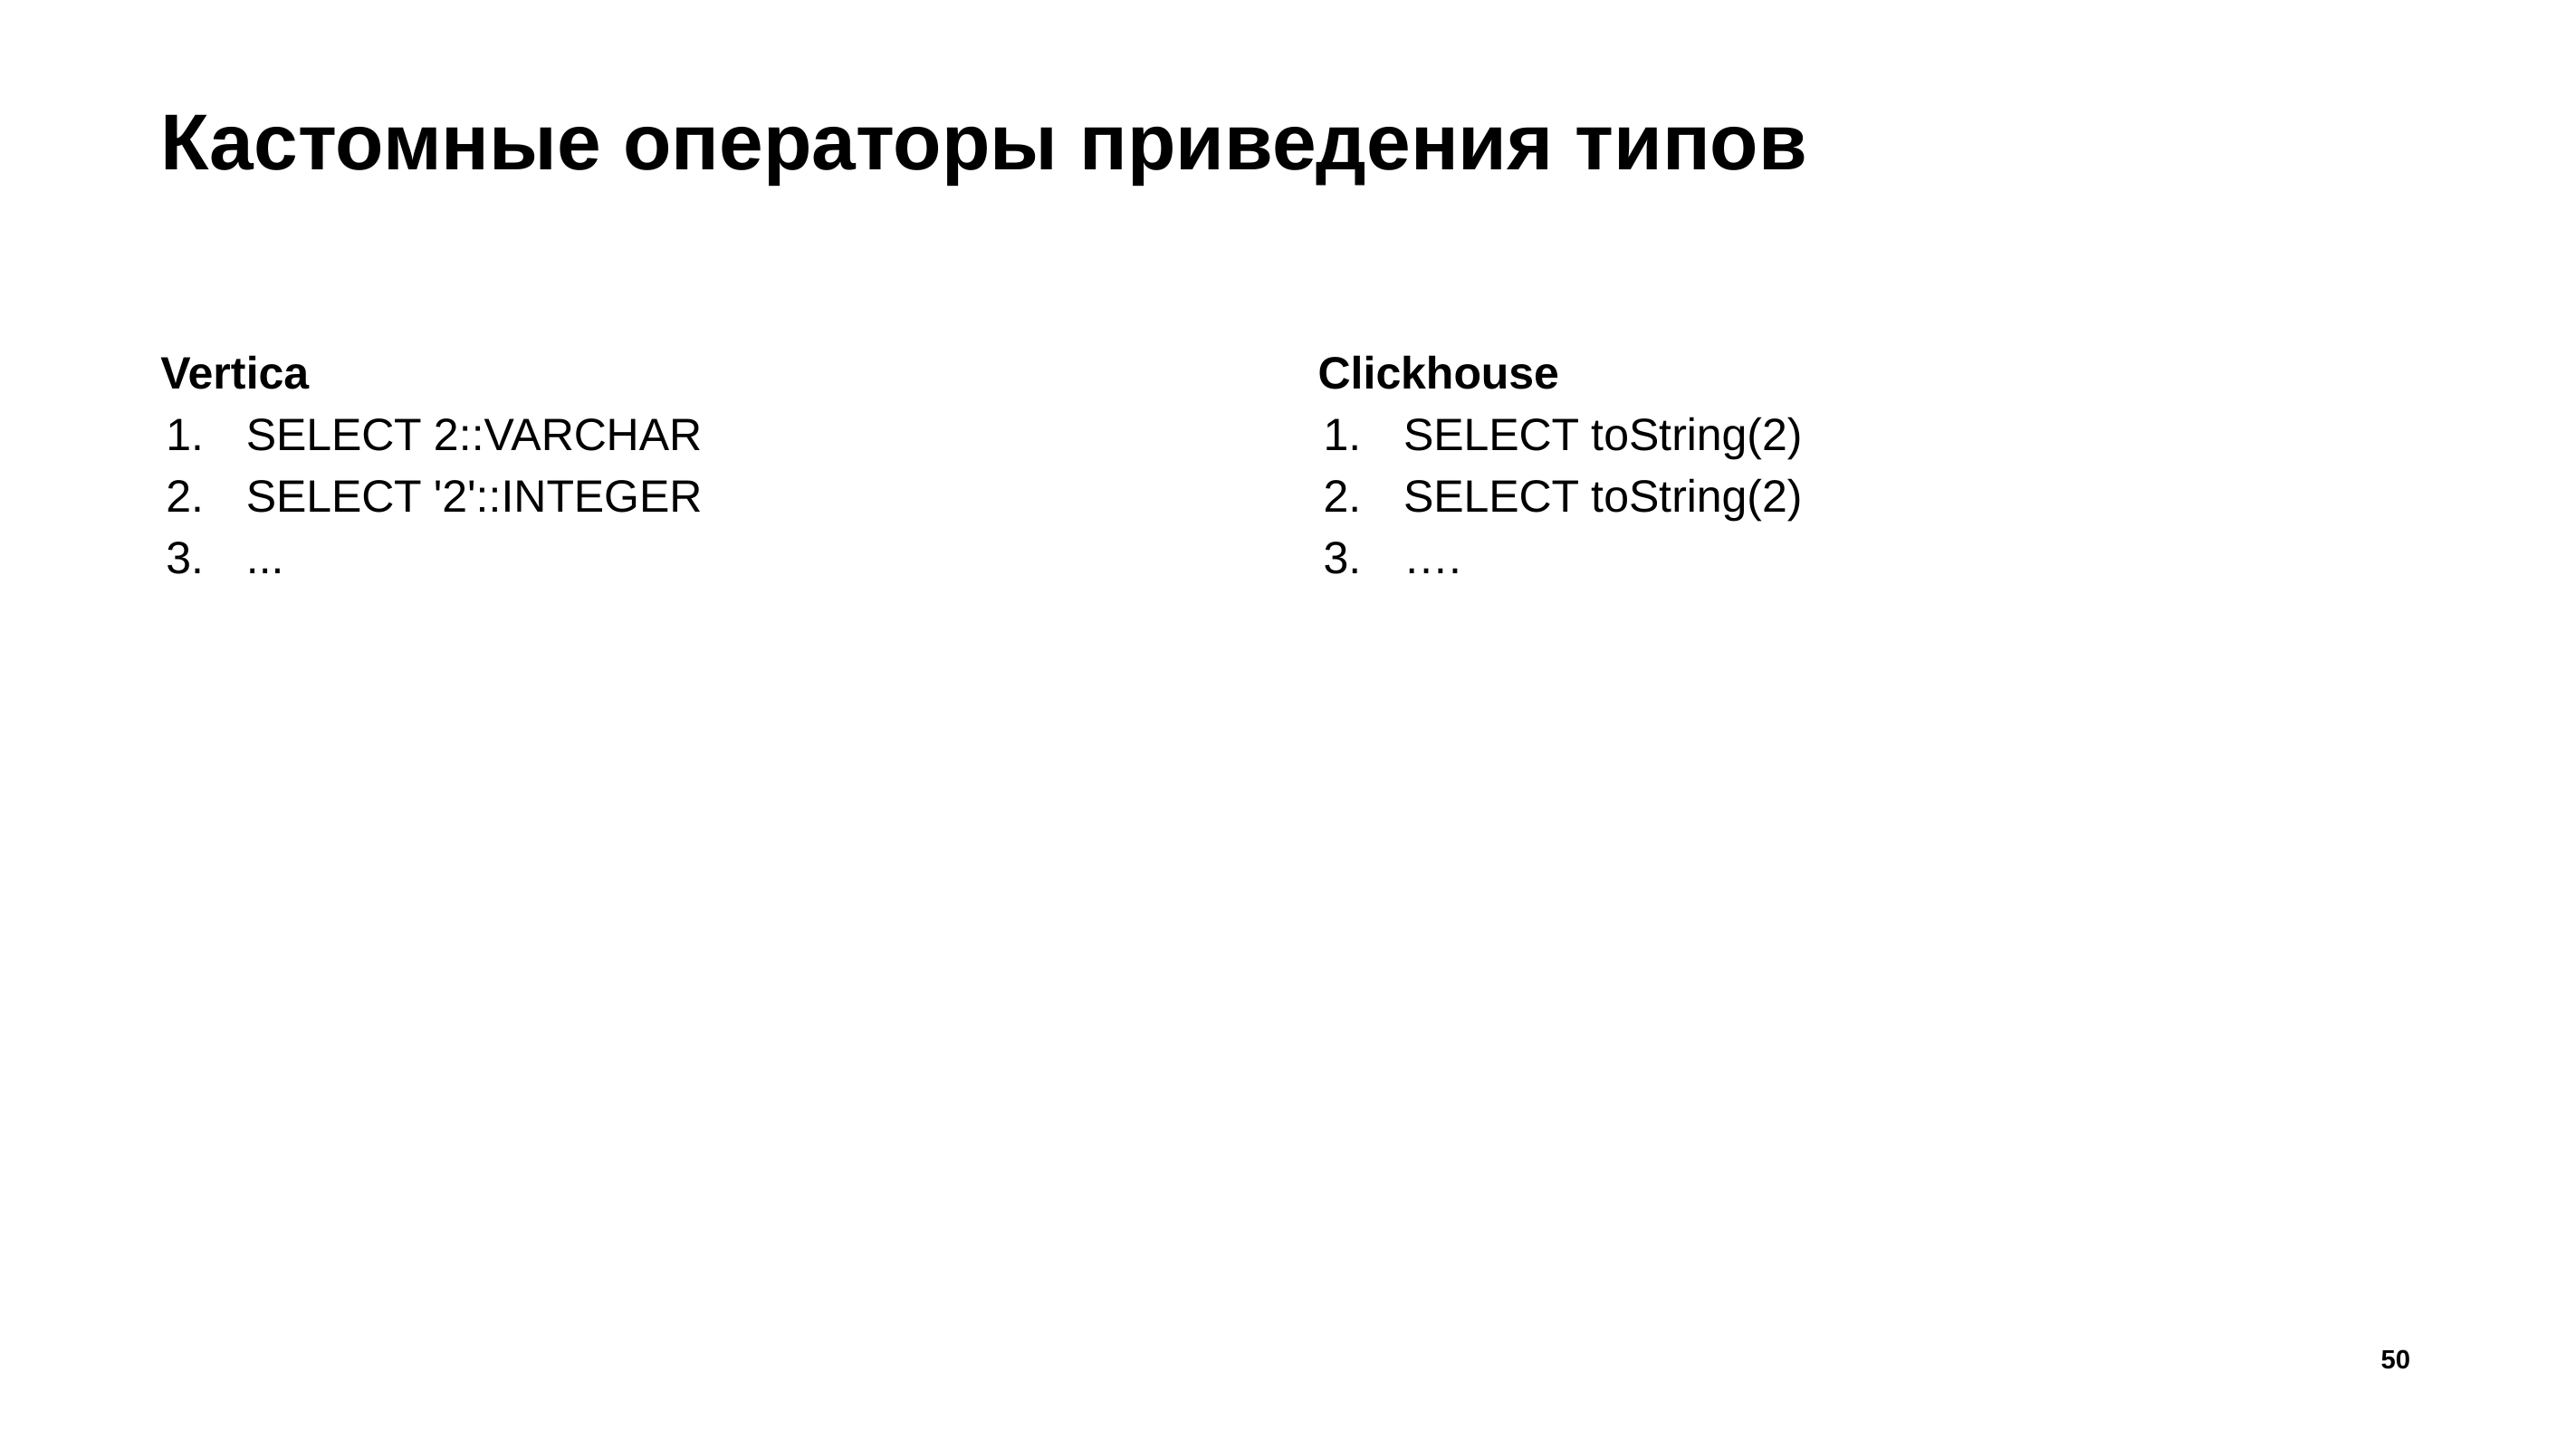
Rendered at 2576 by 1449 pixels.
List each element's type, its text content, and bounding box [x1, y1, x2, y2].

list Vertica SELECT 2::VARCHAR SELECT '2'::INTEGER ... [160, 341, 1222, 609]
slide_number 50 [2278, 1330, 2418, 1384]
list Clickhouse SELECT toString(2) SELECT toString(2) …. [1317, 341, 2415, 1362]
title Кастомные операторы приведения типов [160, 85, 2415, 252]
